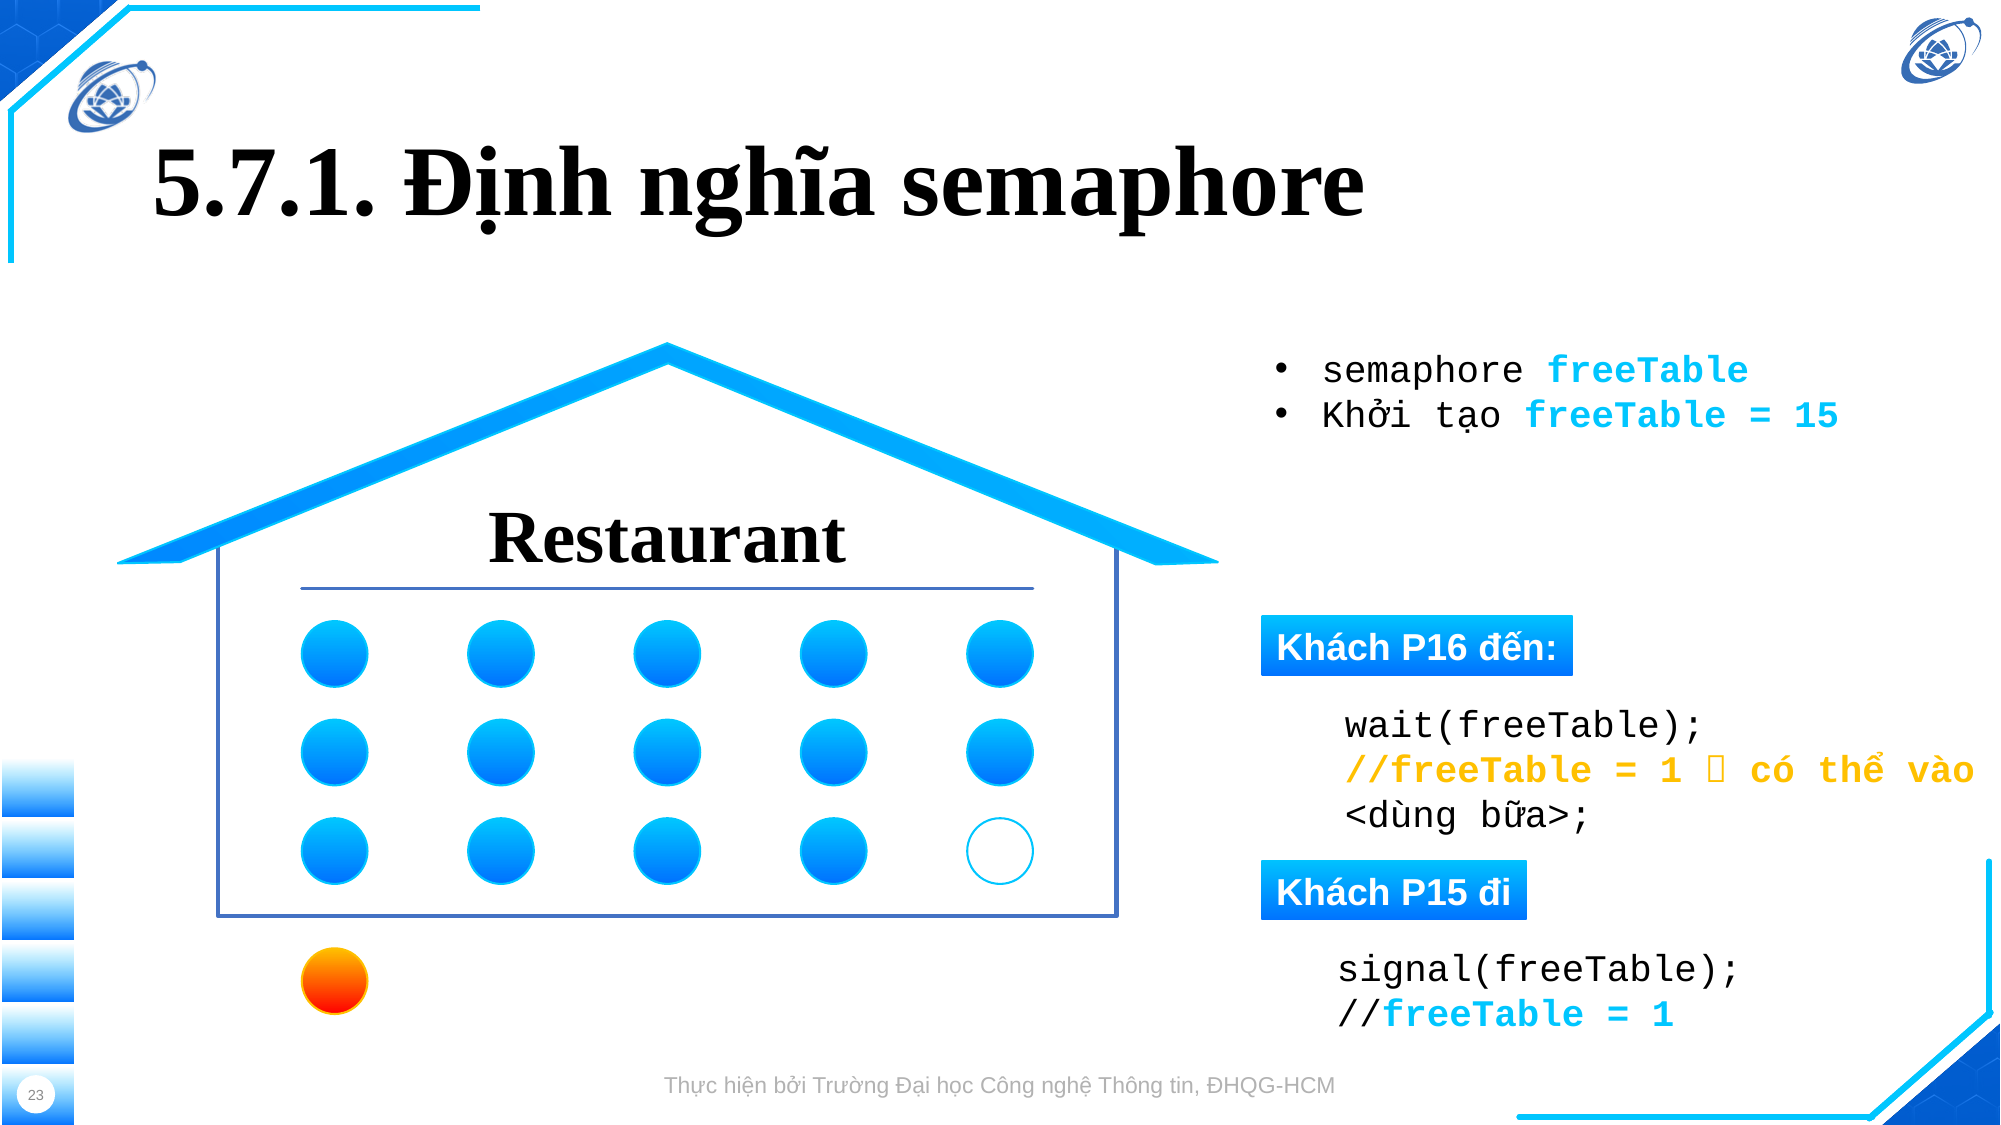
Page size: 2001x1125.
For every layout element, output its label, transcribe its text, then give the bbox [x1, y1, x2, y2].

text_box [966, 817, 1034, 885]
text_box semaphore freeTable Khởi tạo freeTable = 15 [1260, 337, 1855, 442]
text_box [966, 718, 1034, 787]
text_box [799, 817, 868, 885]
text_box [633, 817, 702, 885]
text_box Khách P16 đến: [1261, 615, 1573, 676]
text_box [467, 718, 535, 787]
picture [67, 59, 157, 134]
text_box Khách P15 đi [1261, 860, 1527, 920]
text_box [467, 817, 535, 885]
text_box [633, 718, 702, 787]
text_box [633, 620, 702, 688]
text_box [300, 947, 369, 1016]
title 5.7.1. Định nghĩa semaphore [137, 102, 1863, 264]
text_box [799, 718, 868, 787]
text_box [218, 534, 1117, 917]
text_box wait(freeTable); //freeTable = 1  có thể vào <dùng bữa>; [1329, 692, 1990, 843]
text_box [117, 342, 1219, 566]
footer Thực hiện bởi Trường Đại học Công nghệ Thông tin, ĐHQG-HCM [597, 1062, 1403, 1106]
text_box [300, 817, 369, 885]
text_box [966, 620, 1034, 688]
text_box signal(freeTable); //freeTable = 1 [1322, 937, 1757, 1042]
text_box [799, 620, 868, 688]
text_box [300, 620, 369, 688]
slide_number 23 [12, 1070, 60, 1119]
text_box Restaurant [473, 480, 862, 585]
text_box [300, 718, 369, 787]
text_box [467, 620, 535, 688]
